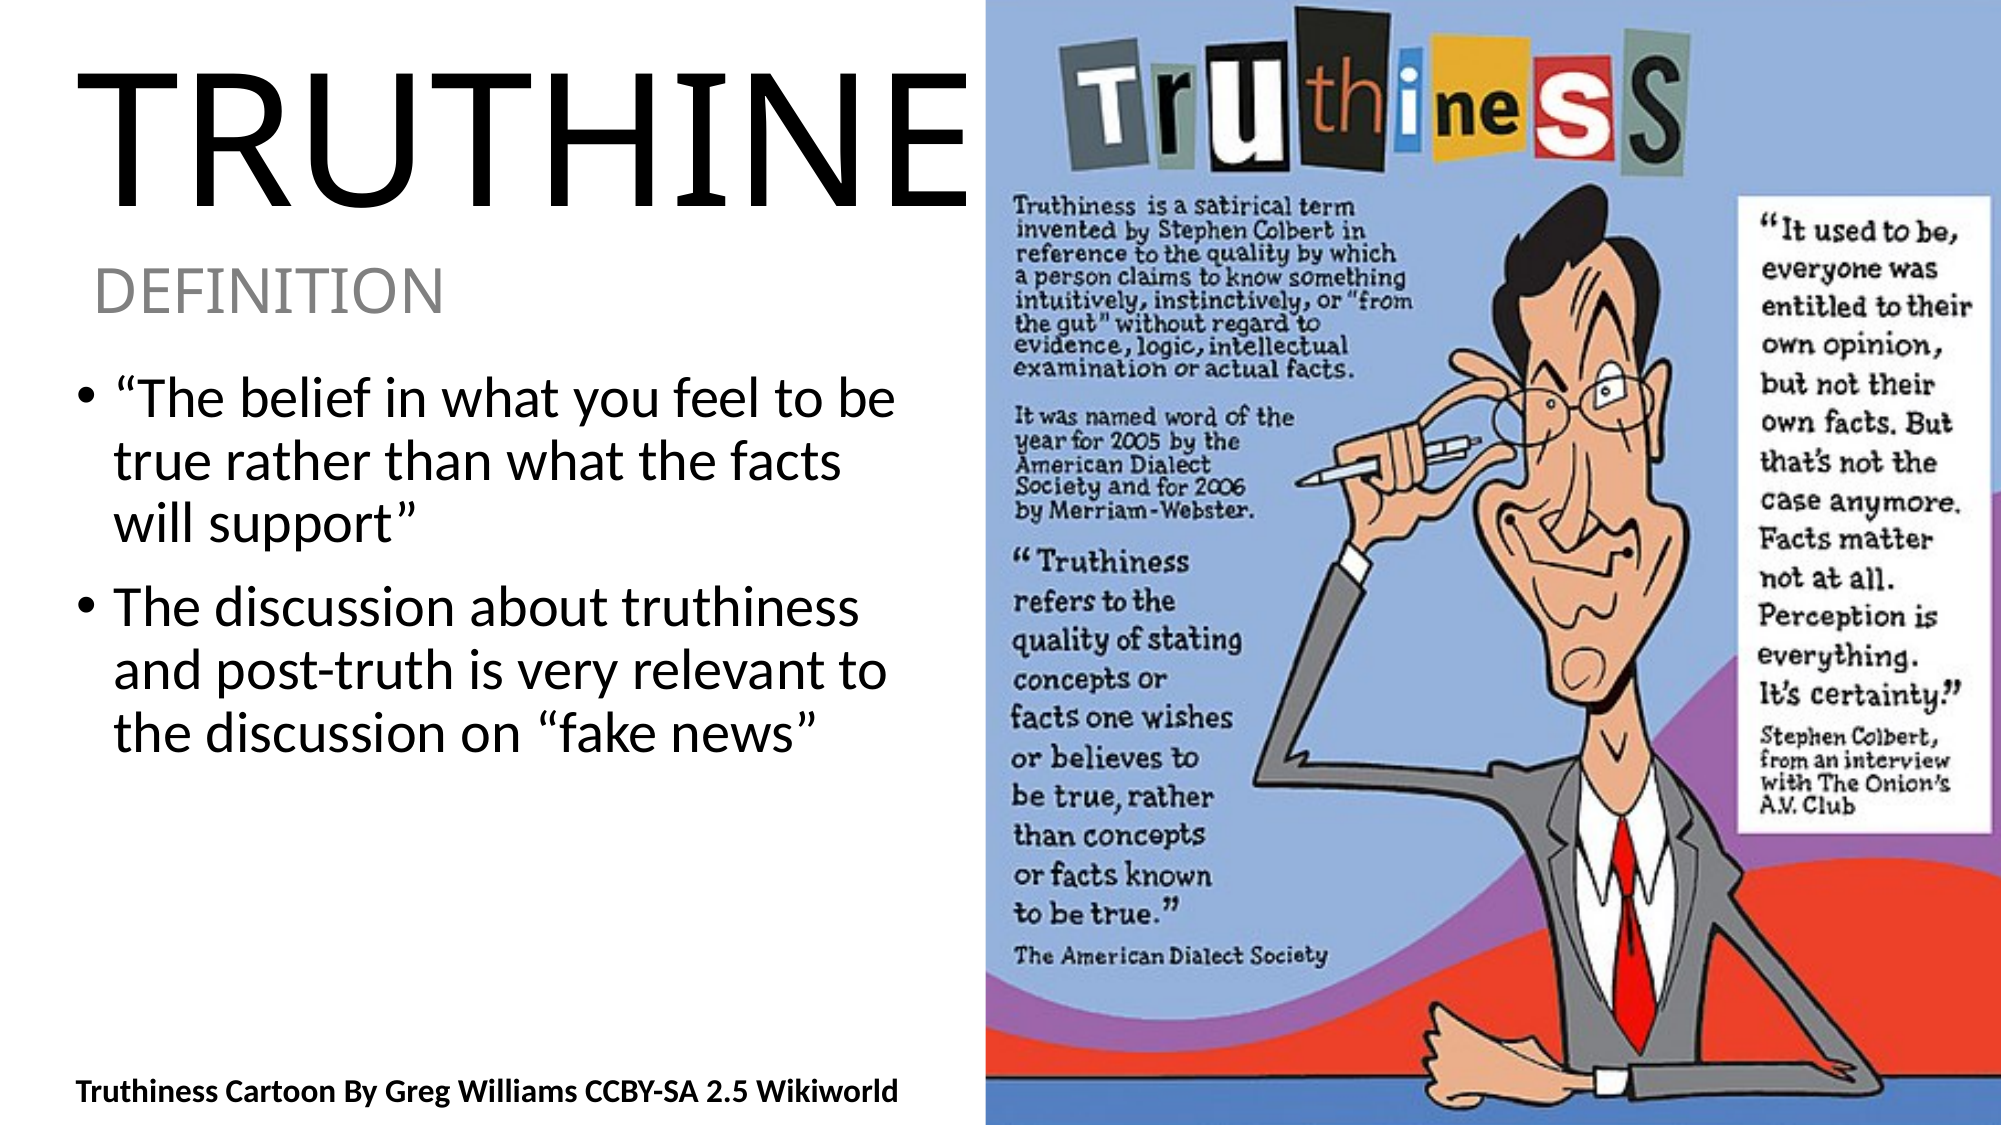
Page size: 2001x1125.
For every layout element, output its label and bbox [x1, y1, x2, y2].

text_box [60, 0, 2000, 1125]
